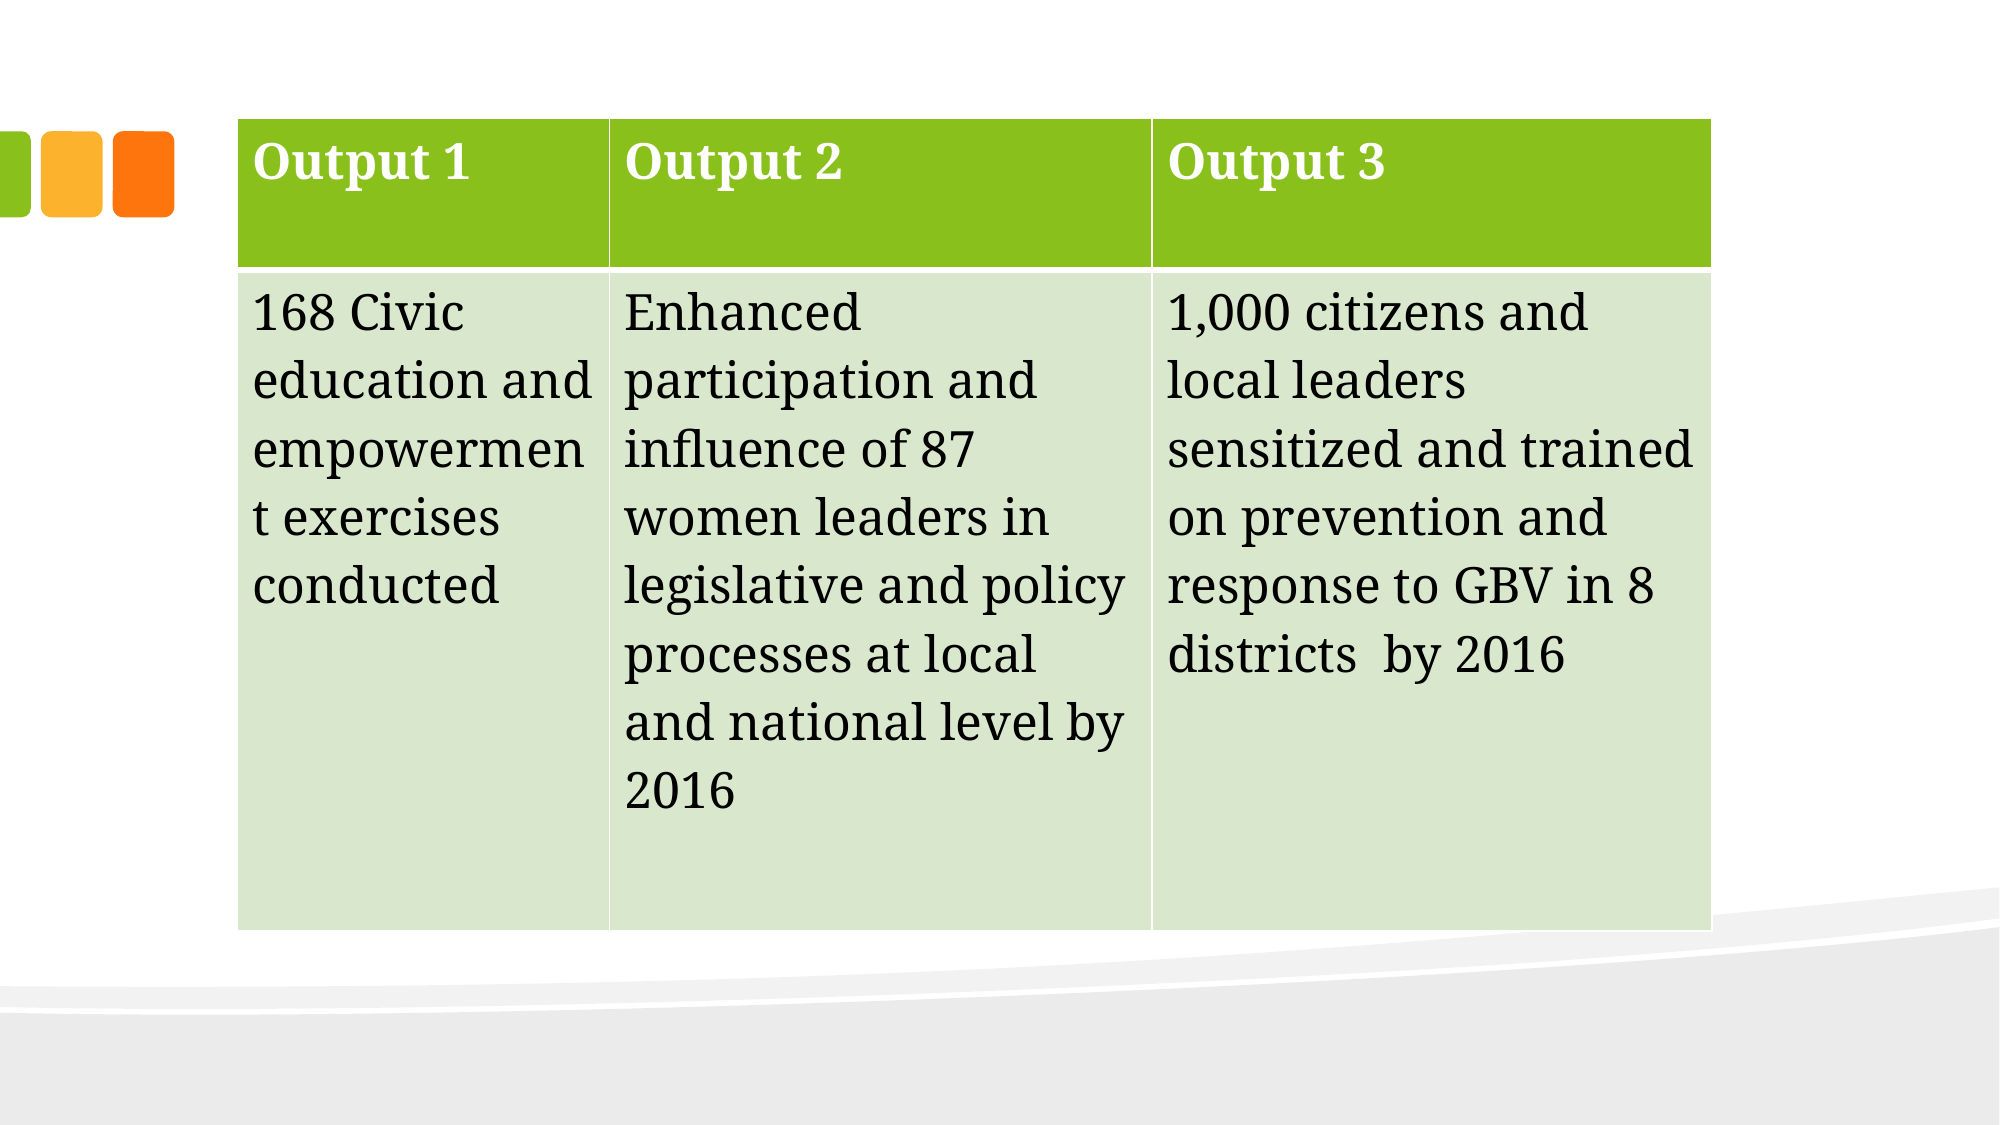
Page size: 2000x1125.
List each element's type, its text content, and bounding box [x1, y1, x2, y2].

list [79, 128, 1863, 1014]
table_header Output 3 [1153, 119, 1711, 128]
table_header Output 1 [238, 119, 609, 128]
table_header Output 2 [610, 119, 1151, 128]
